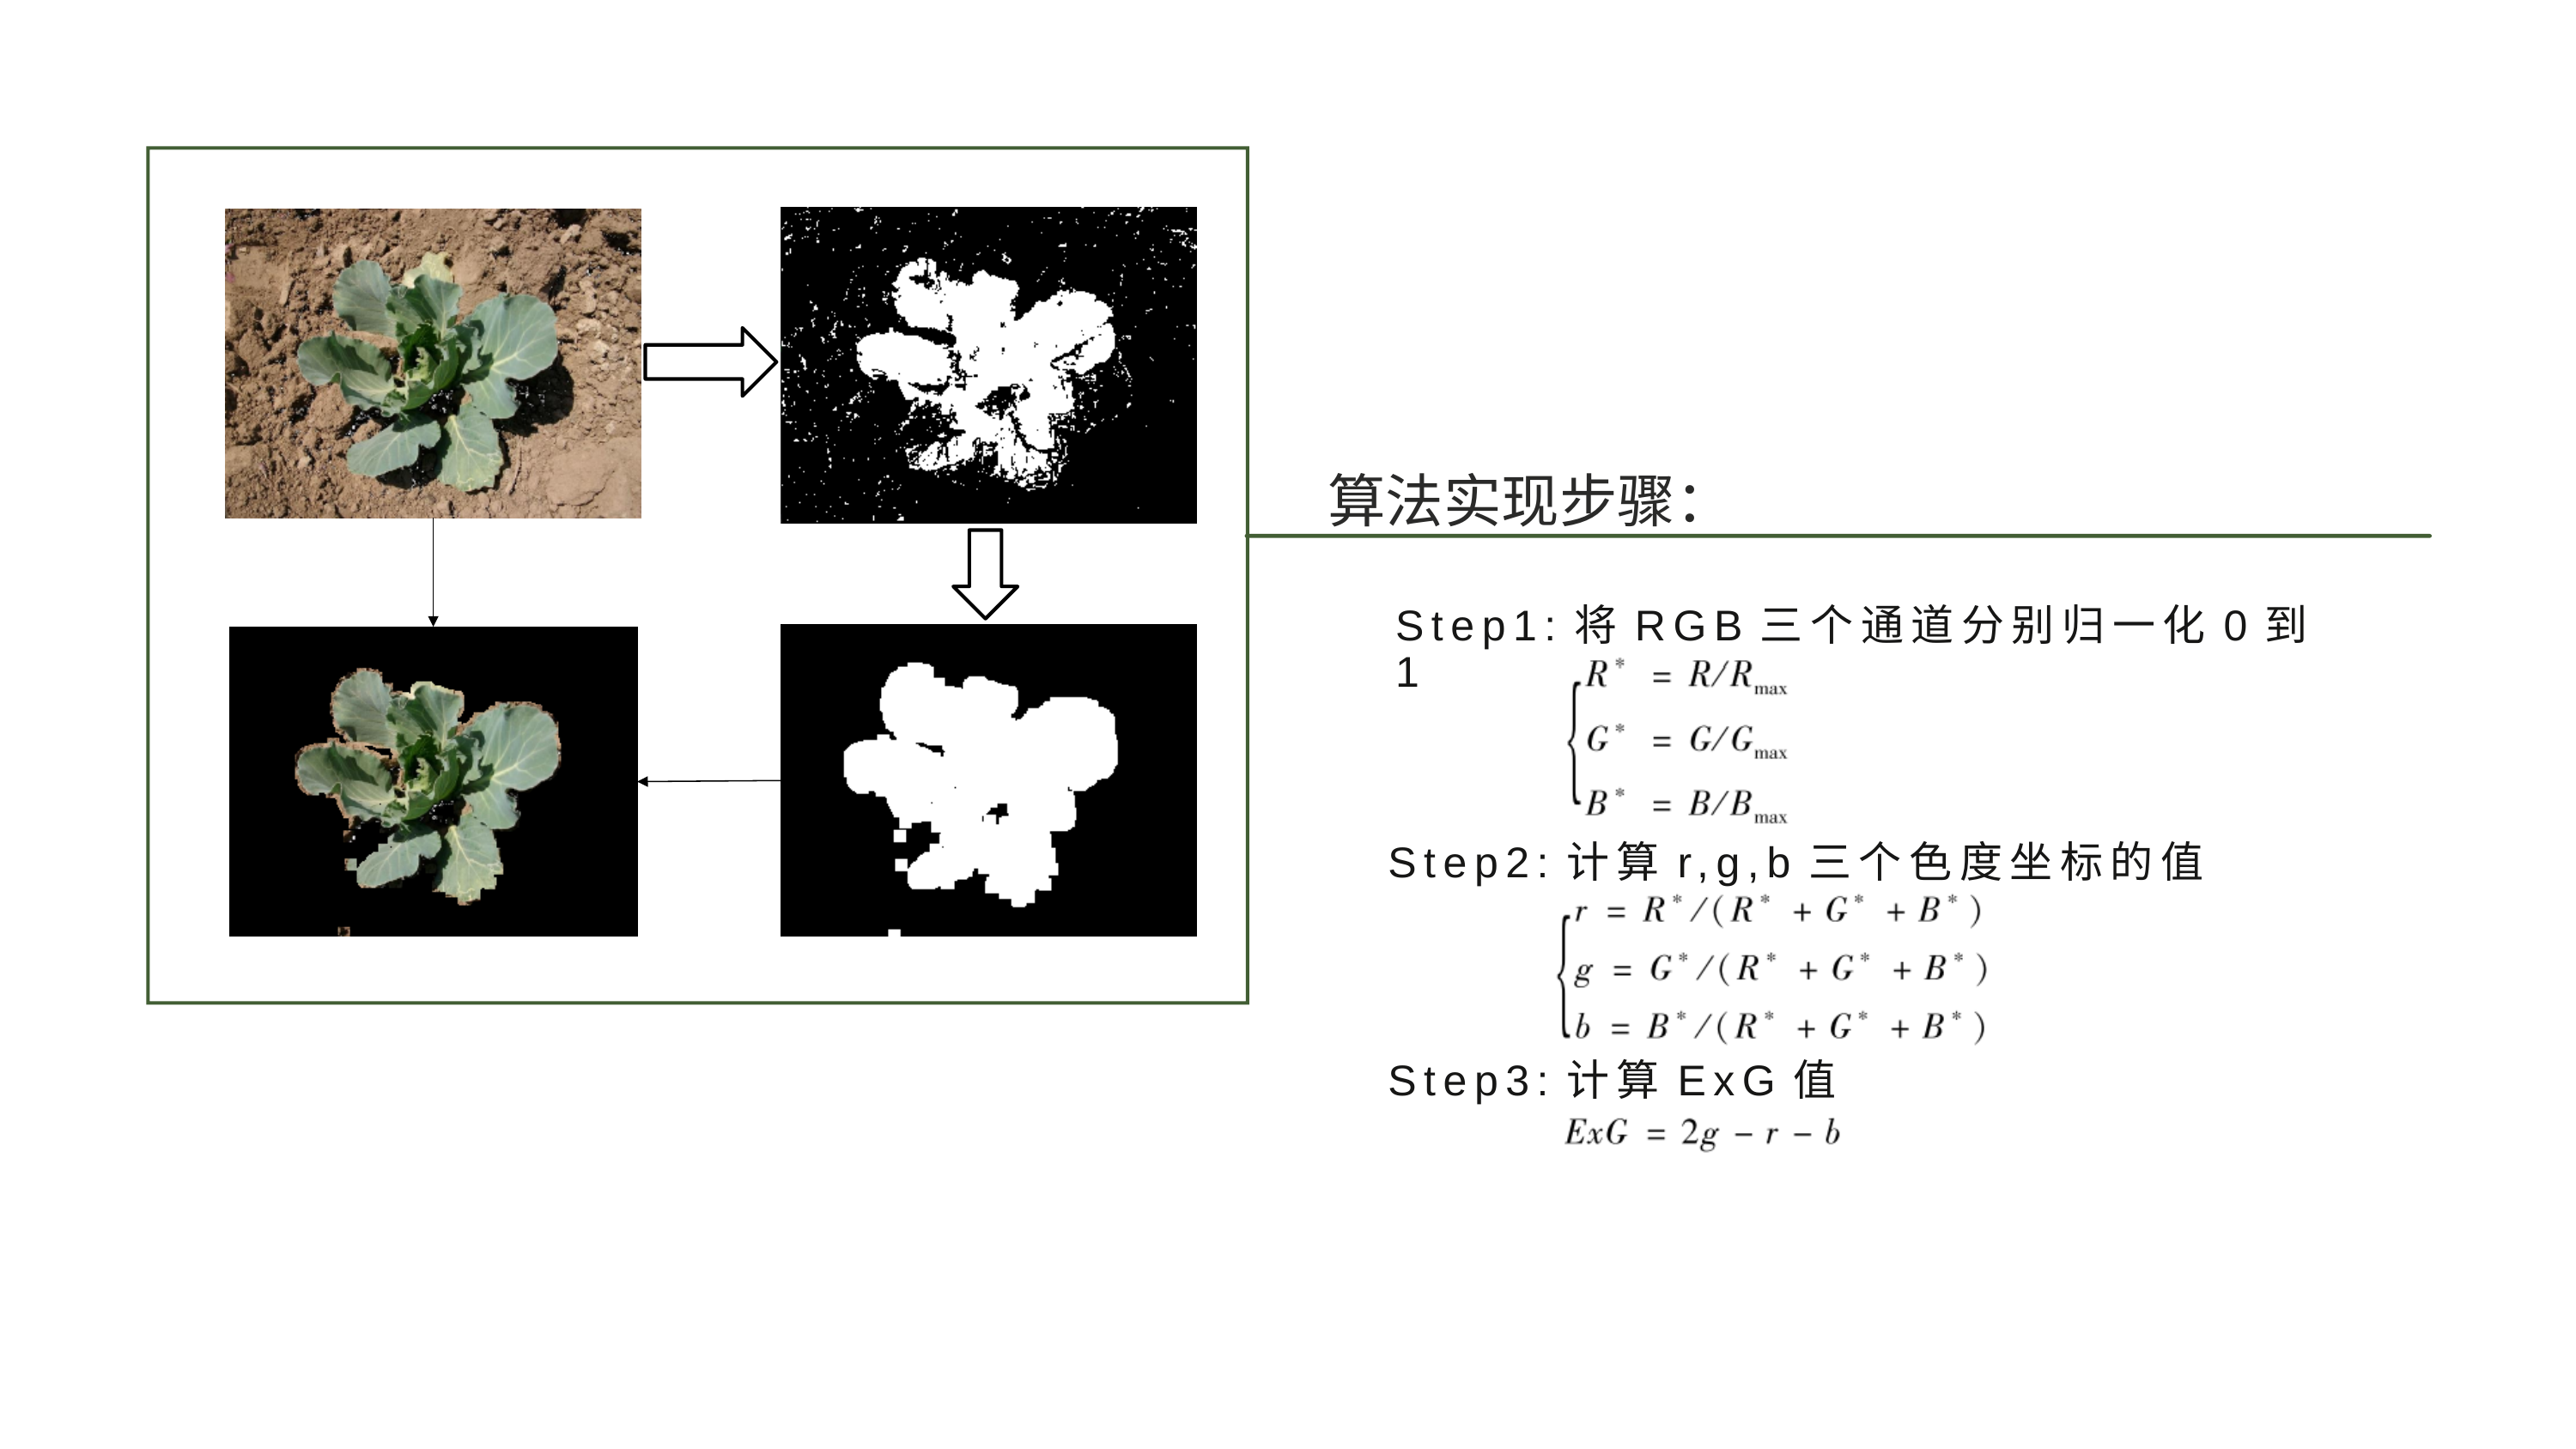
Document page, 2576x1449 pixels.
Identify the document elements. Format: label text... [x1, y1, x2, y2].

text_box Step1:将RGB三个通道分别归一化0到1 [1395, 603, 2318, 696]
picture [1542, 890, 1997, 1058]
picture [225, 209, 642, 518]
picture [228, 626, 638, 937]
picture [780, 206, 1197, 524]
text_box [145, 146, 1250, 1005]
text_box 算法实现步骤： [1327, 464, 2279, 535]
text_box Step2:计算r,g,b三个色度坐标的值 [1375, 834, 2576, 894]
picture [1542, 650, 1804, 834]
picture [780, 624, 1197, 937]
picture [1554, 1099, 1857, 1165]
text_box Step3:计算ExG值 [1375, 1051, 2576, 1111]
